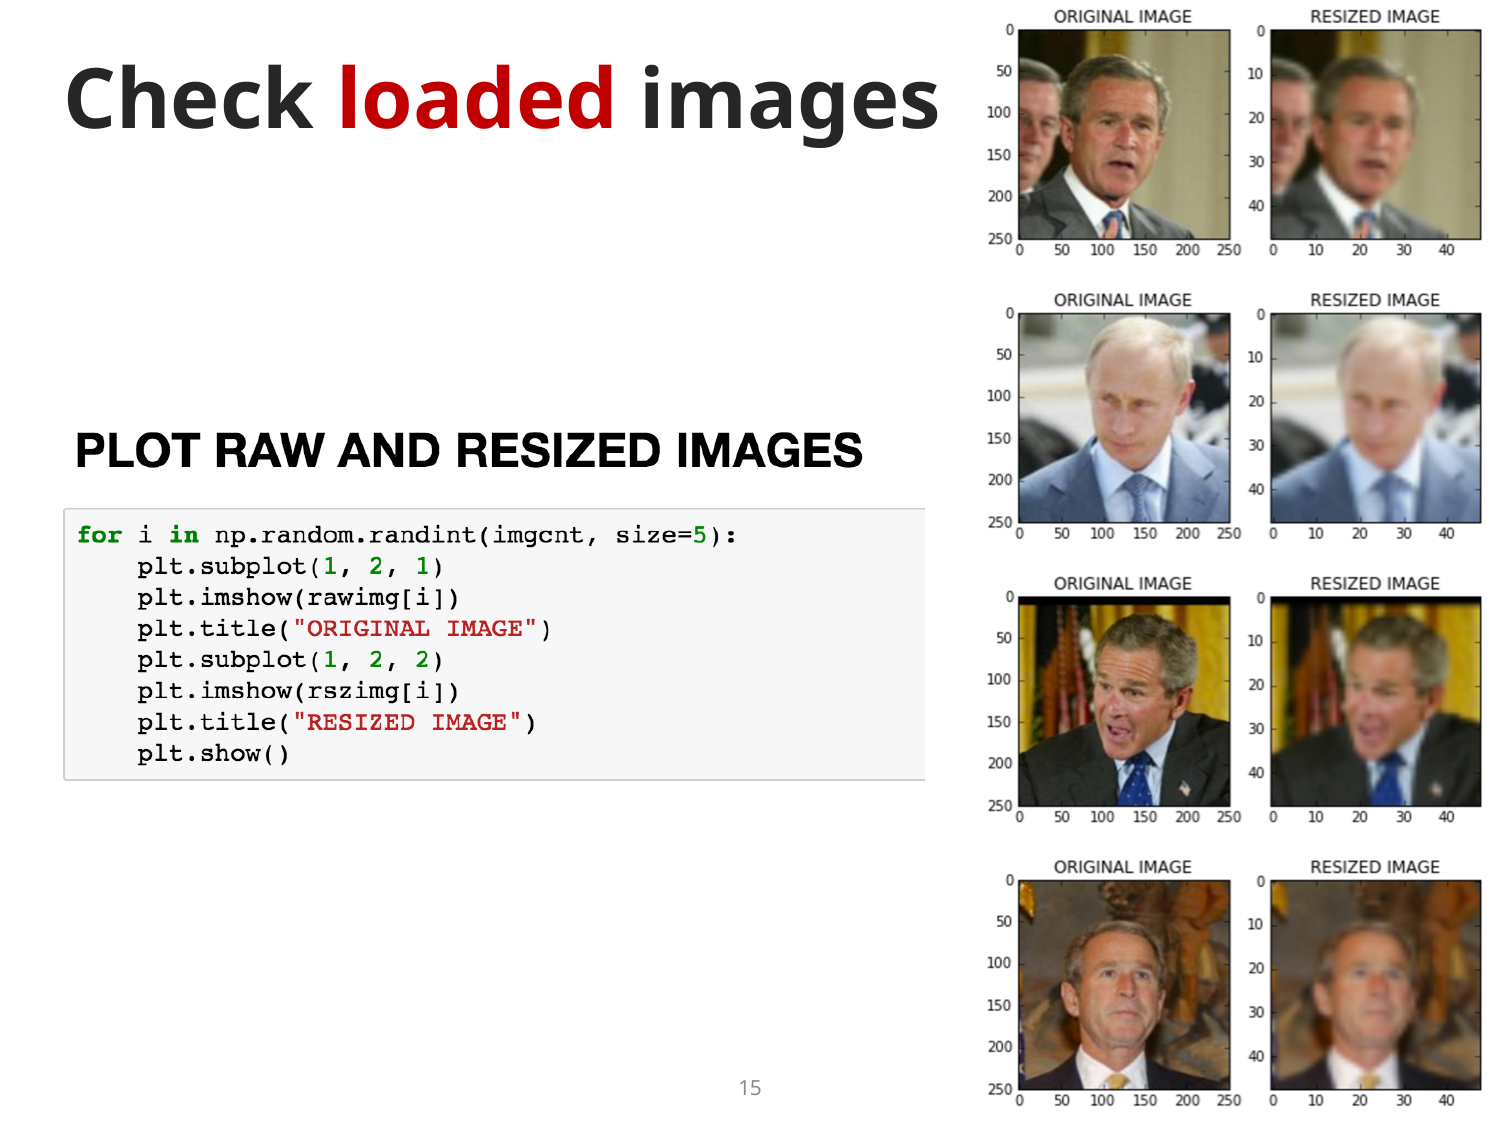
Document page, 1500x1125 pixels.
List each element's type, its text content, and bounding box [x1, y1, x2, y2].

title Check loaded images [48, 41, 973, 149]
picture [978, 0, 1500, 1125]
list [59, 398, 926, 798]
slide_number 15 [575, 1058, 925, 1119]
